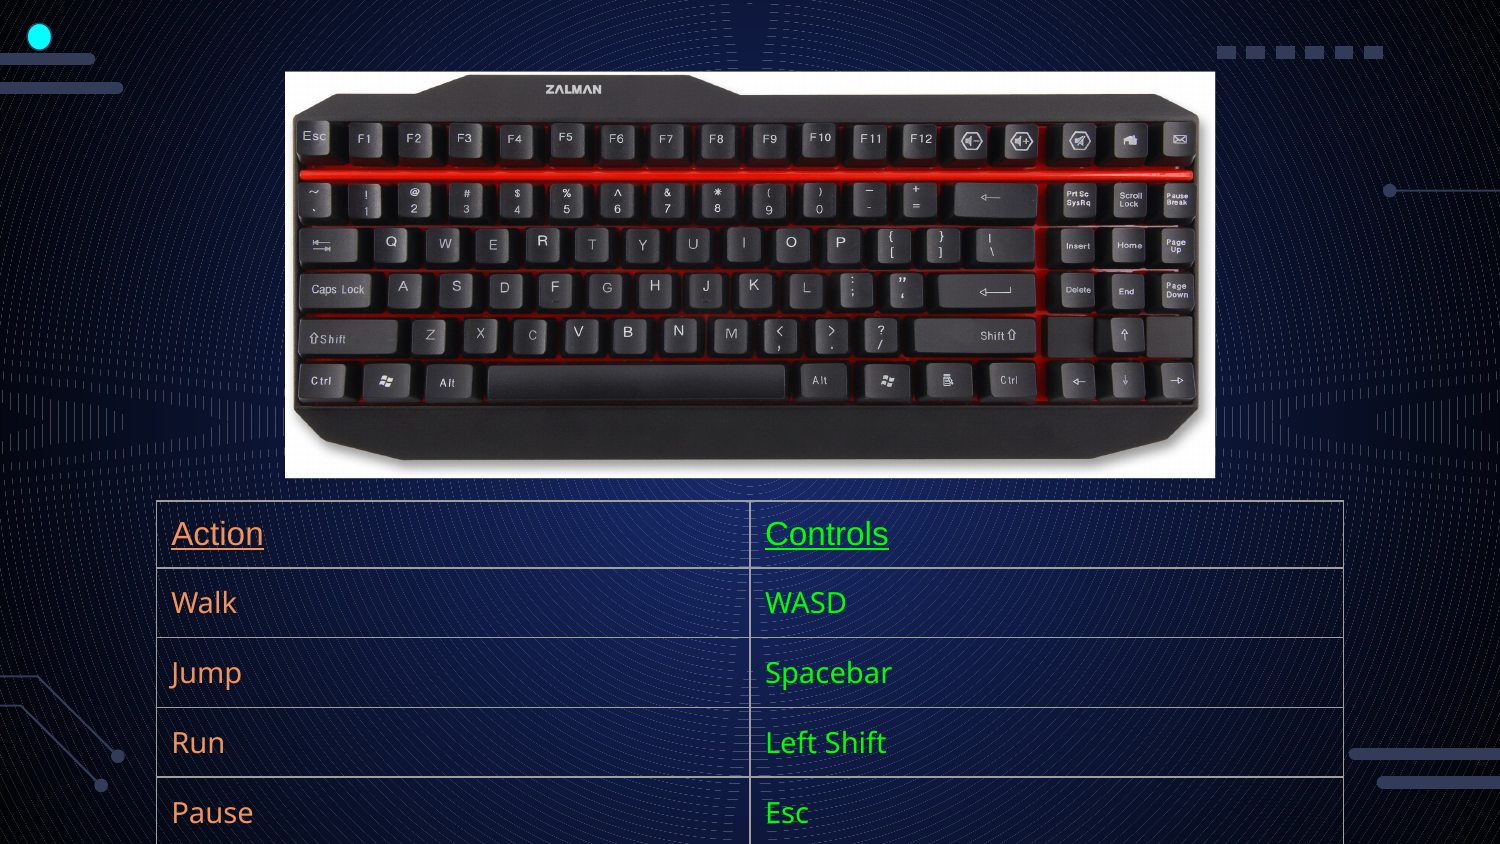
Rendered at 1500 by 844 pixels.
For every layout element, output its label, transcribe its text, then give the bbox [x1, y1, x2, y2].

table_cell WASD [751, 569, 1343, 637]
title Controls [149, 88, 272, 183]
table_cell Spacebar [751, 638, 1343, 707]
picture [277, 64, 1223, 486]
table_cell Left Shift [751, 708, 1343, 776]
table_header Controls [751, 502, 1343, 567]
table_header Action [157, 502, 749, 567]
text_box [27, 23, 52, 51]
title Controls [1227, 88, 1351, 183]
table_cell Pause [157, 778, 749, 844]
table_cell Walk [157, 569, 749, 637]
table_cell Jump [157, 638, 749, 707]
table_cell Run [157, 708, 749, 776]
table_cell Esc [751, 778, 1343, 844]
